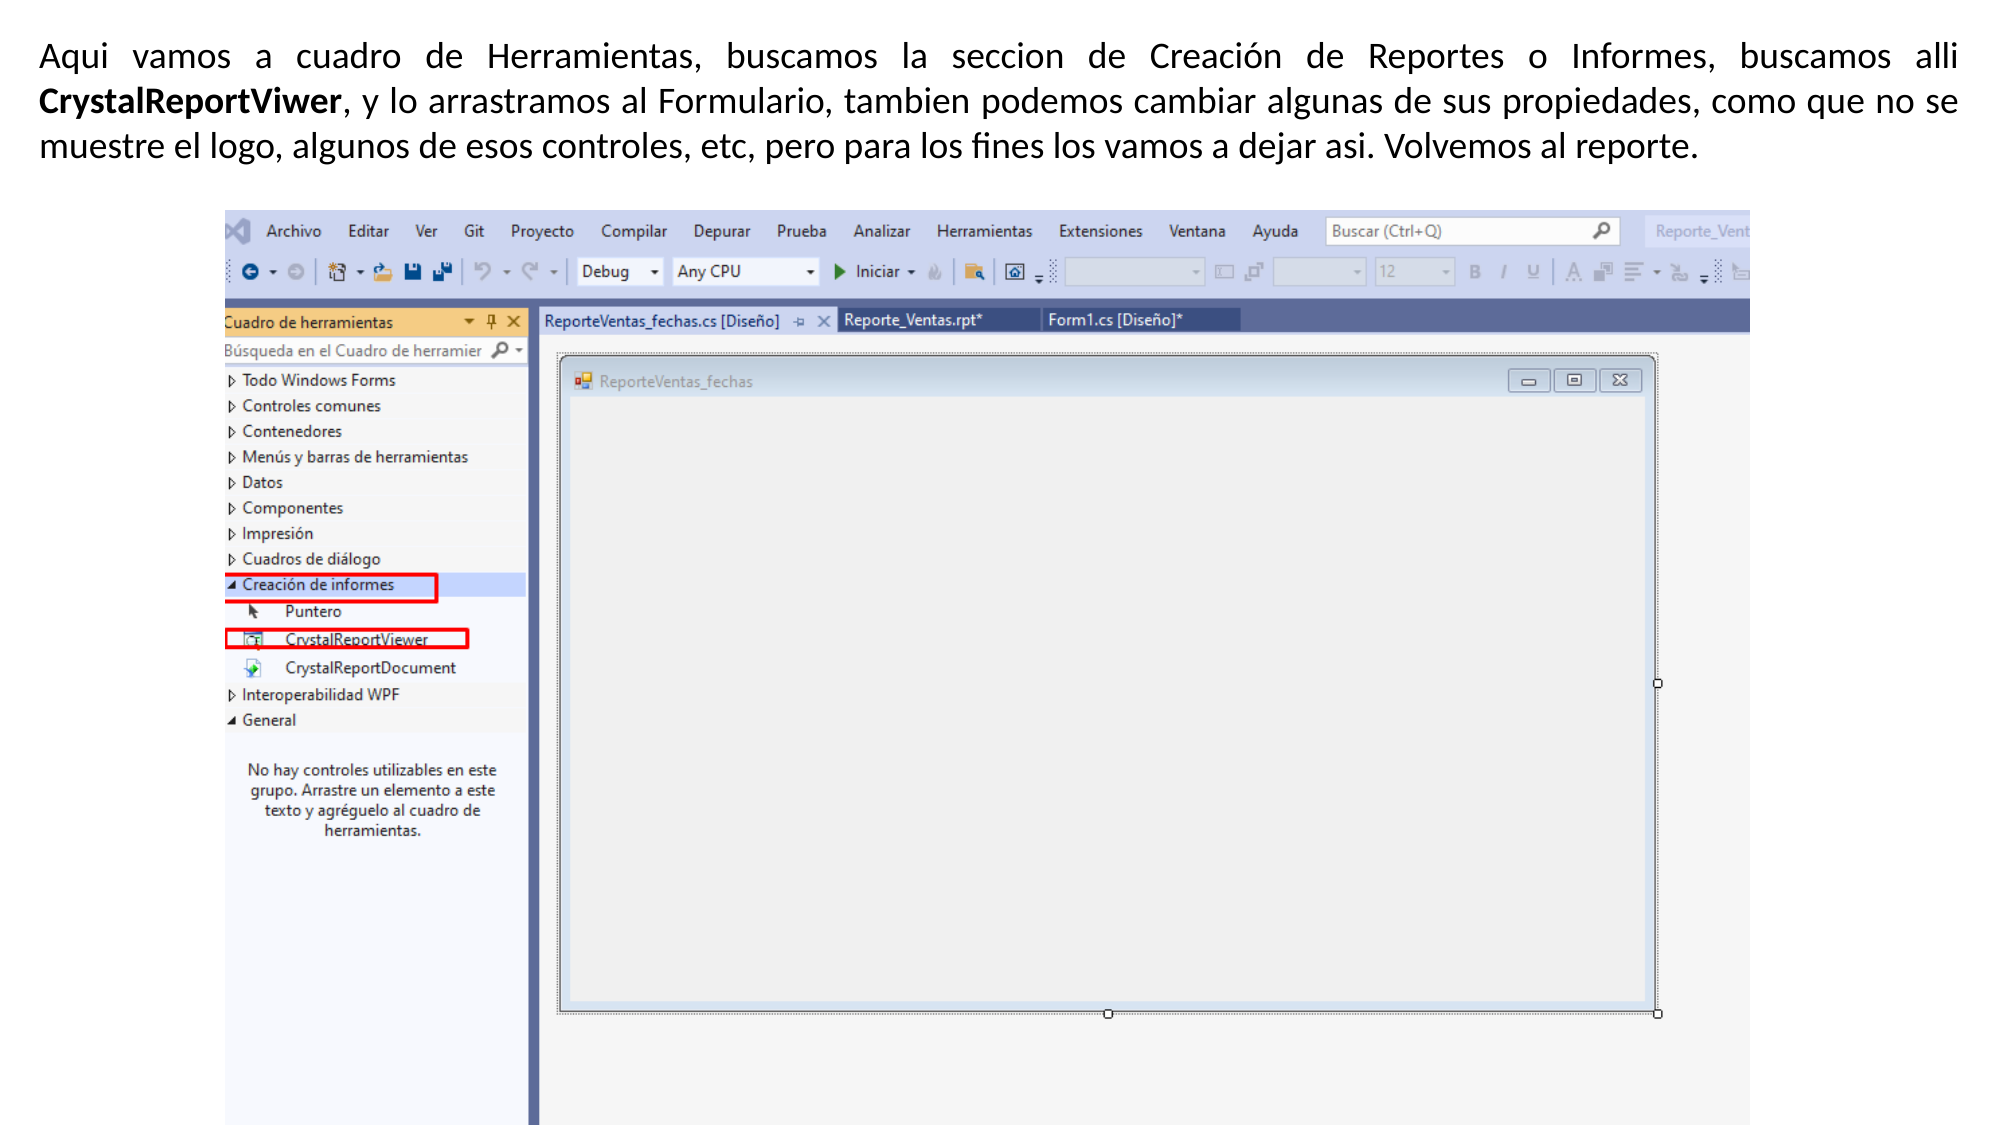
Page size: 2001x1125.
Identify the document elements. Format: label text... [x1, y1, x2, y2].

picture [224, 210, 1750, 1125]
text_box Aqui vamos a cuadro de Herramientas, buscamos la seccion de Creación de Reportes o Informes, buscamos alli CrystalReportViwer, y lo arrastramos al Formulario, tambien podemos cambiar algunas de sus propiedades, como que no se muestre el logo, algunos de esos controles, etc, pero para los fines los vamos a dejar asi. Volvemos al reporte. [24, 23, 1976, 173]
